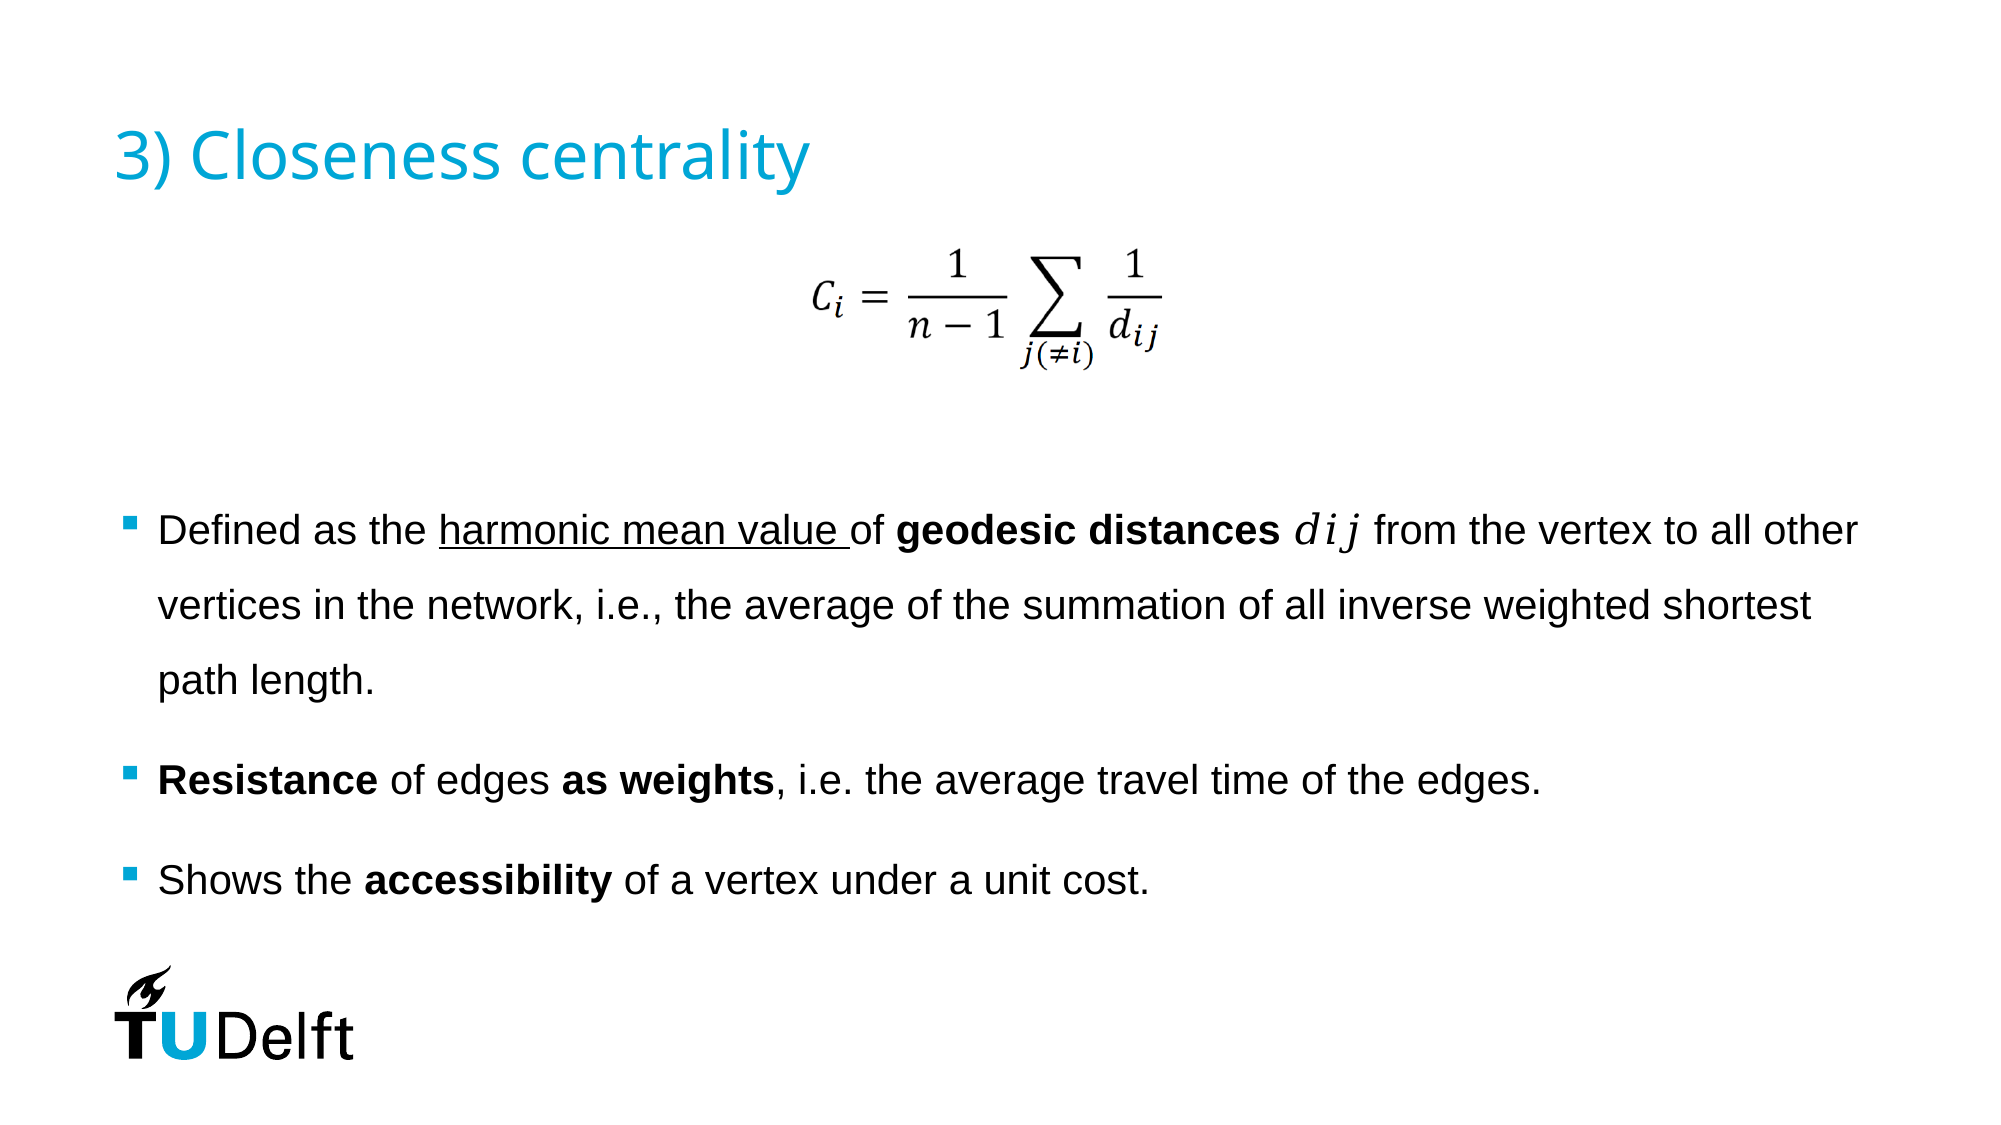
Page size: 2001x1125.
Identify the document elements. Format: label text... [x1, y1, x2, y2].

picture [715, 201, 1285, 406]
list Defined as the harmonic mean value of geodesic distances 𝑑𝑖𝑗 from the vertex to all other vertices in the network, i.e., the average of the summation of all inverse weighted shortest path length. Resistance of edges as weights, i.e. the average travel time of the edges. Shows the accessibility of a vertex under a unit cost. [114, 404, 1883, 977]
title 3) Closeness centrality [114, 121, 1883, 203]
